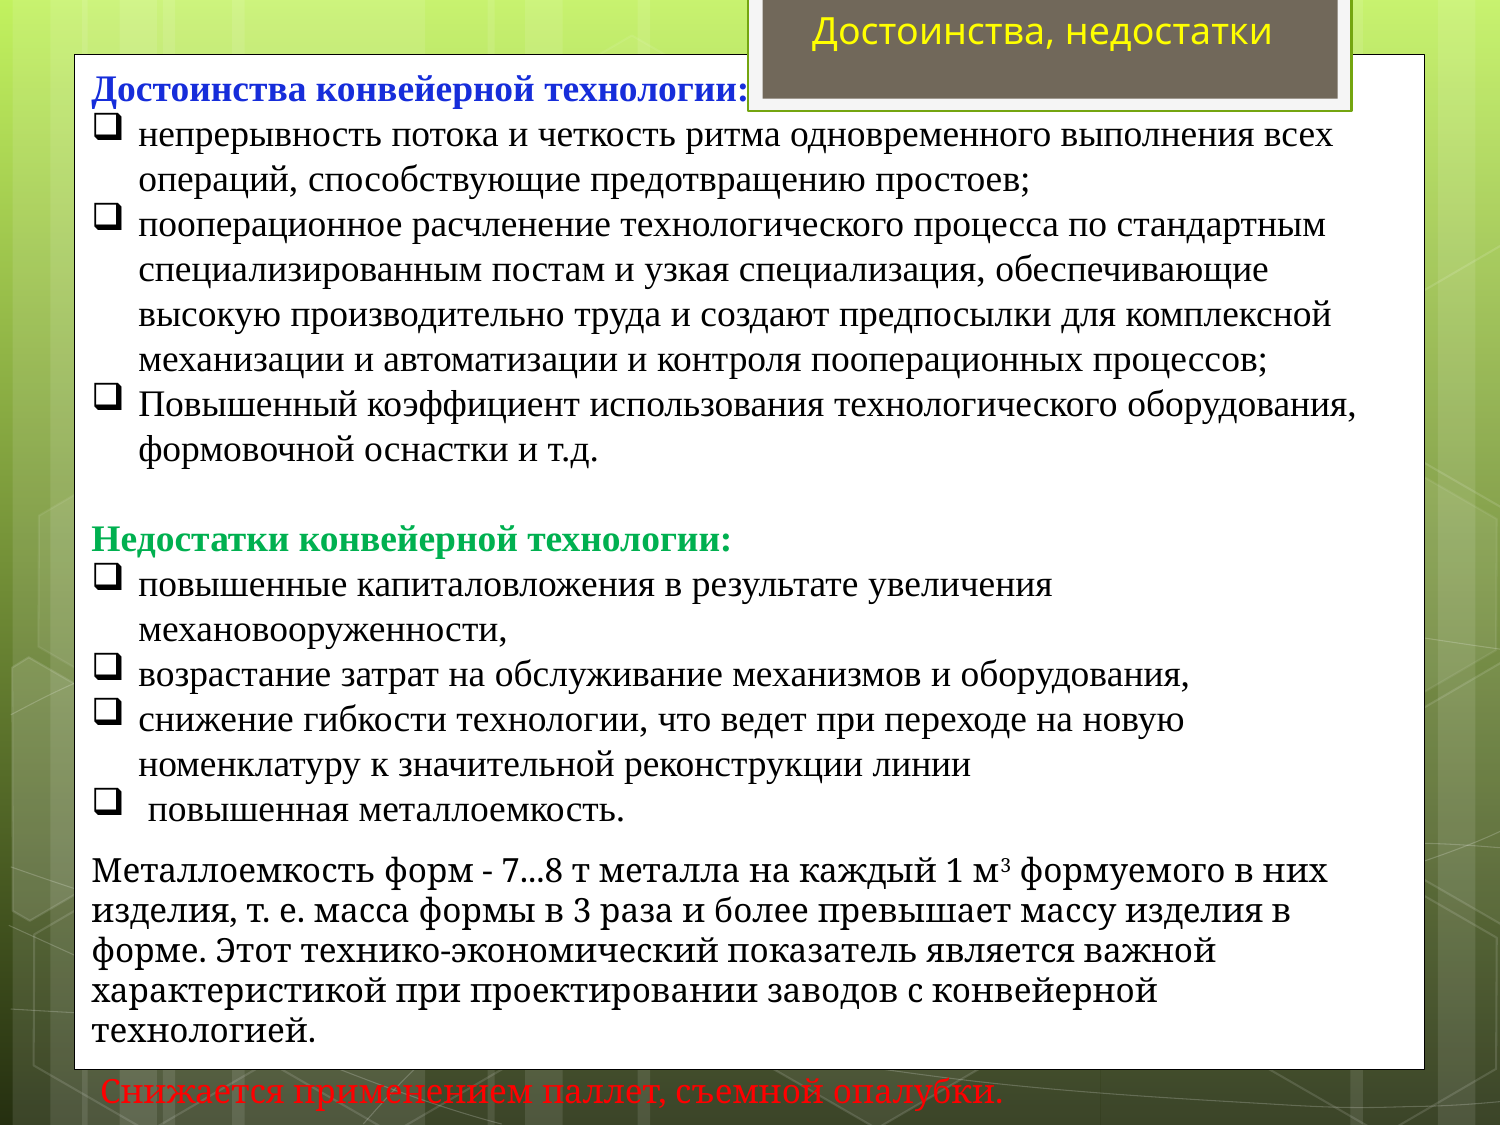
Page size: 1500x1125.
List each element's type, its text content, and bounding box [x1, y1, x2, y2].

text_box Достоинства конвейерной технологии: непрерывность потока и четкость ритма одновременного выполнения всех операций, способствующие предотвращению простоев; пооперационное расчленение технологического процесса по стандартным специализированным постам и узкая специализация, обеспечивающие высокую производительно труда и создают предпосылки для комплексной механизации и автоматизации и контроля пооперационных процессов; Повышенный коэффициент использования технологического оборудования, формовочной оснастки и т.д. Недостатки конвейерной технологии: повышенные капиталовложения в результате увеличения механовооруженности, возрастание затрат на обслуживание механизмов и оборудования, снижение гибкости технологии, что ведет при переходе на новую номенклатуру к значительной реконструкции линии повышенная металлоемкость. Металлоемкость форм - 7...8 т металла на каждый 1 м3 формуемого в них изделия, т. е. масса формы в 3 раза и более превышает массу изделия в форме. Этот технико-экономический показатель является важной характеристикой при проектировании заводов с конвейерной технологией. Снижается применением паллет, съемной опалубки. [76, 56, 1388, 1118]
text_box Достоинства, недостатки [797, 0, 1294, 60]
